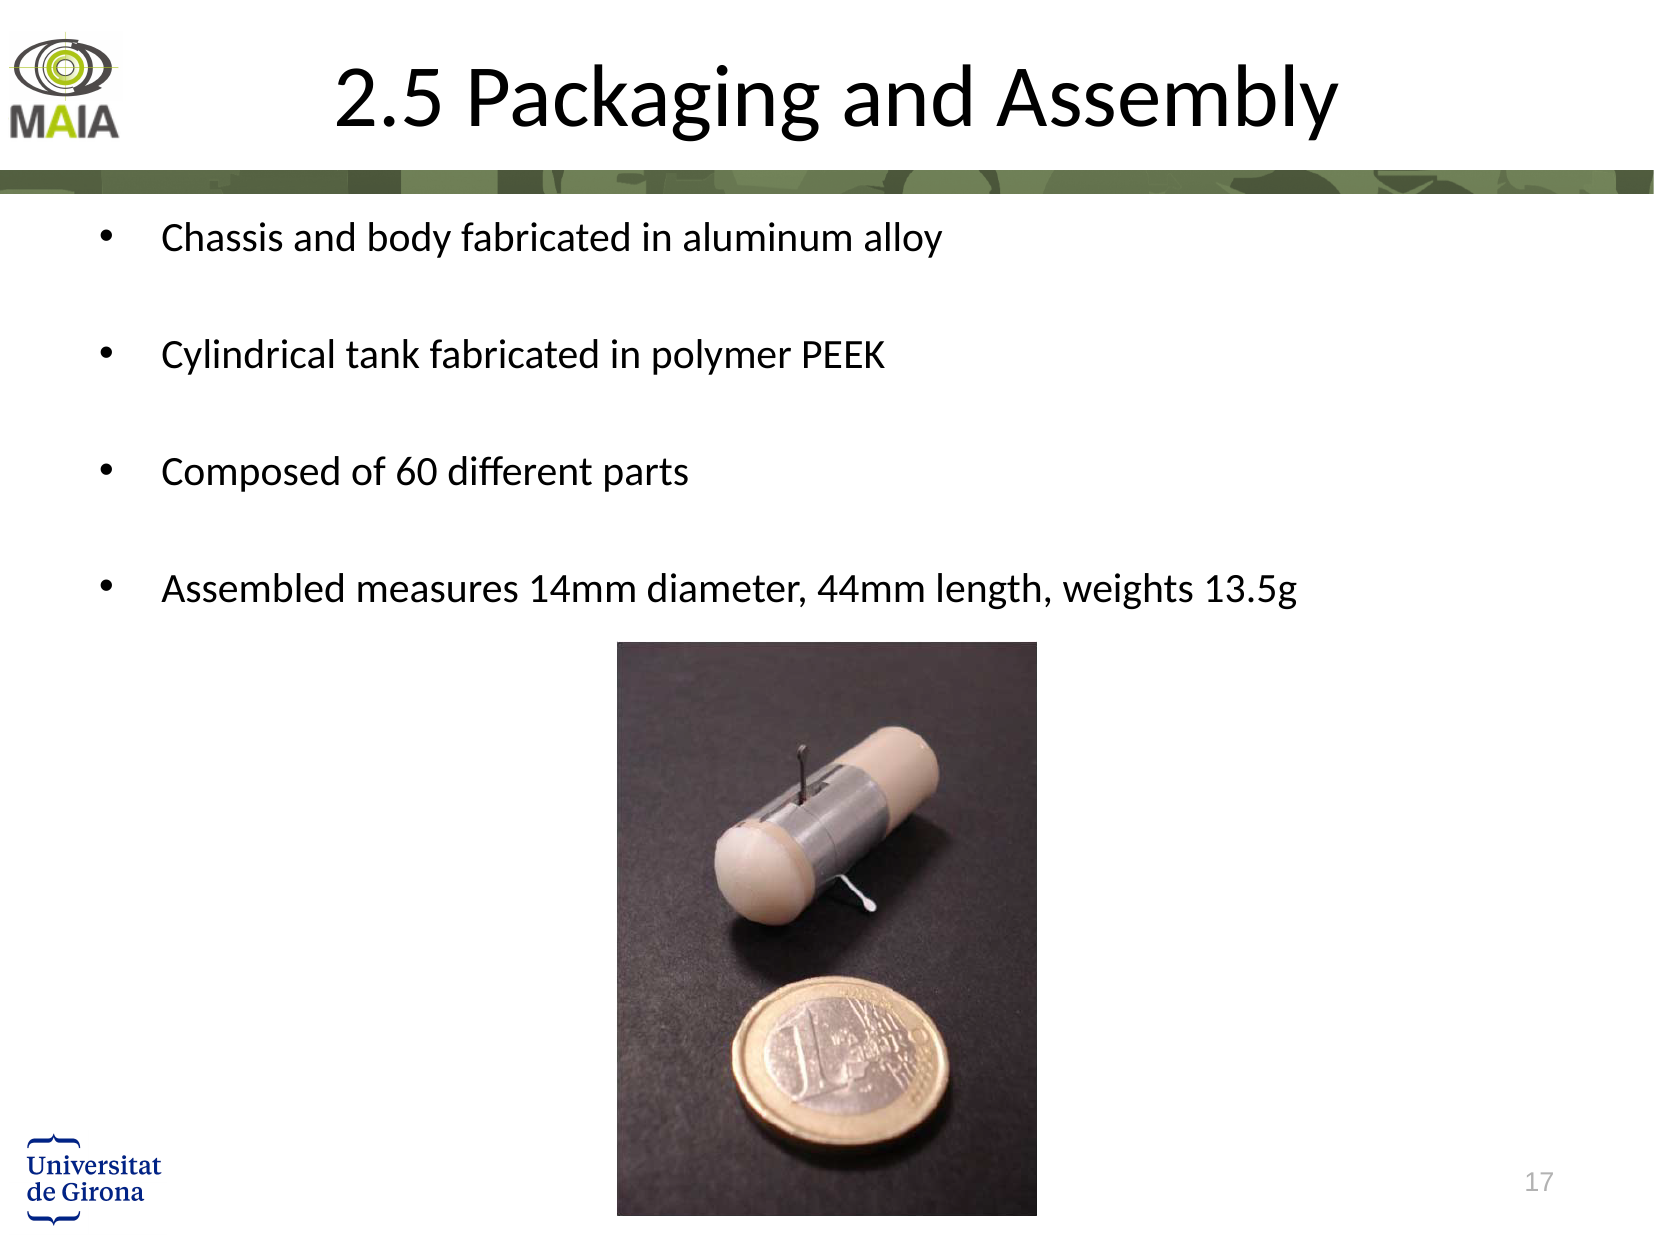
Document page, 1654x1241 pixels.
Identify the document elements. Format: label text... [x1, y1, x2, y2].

picture [8, 31, 92, 144]
picture [616, 641, 1038, 1216]
list Chassis and body fabricated in aluminum alloy Cylindrical tank fabricated in polymer PEEK Composed of 60 different parts Assembled measures 14mm diameter, 44mm length, weights 13.5g [82, 201, 1571, 1144]
title 2.5 Packaging and Assembly [92, 29, 1582, 153]
slide_number 17 [1185, 1149, 1571, 1216]
